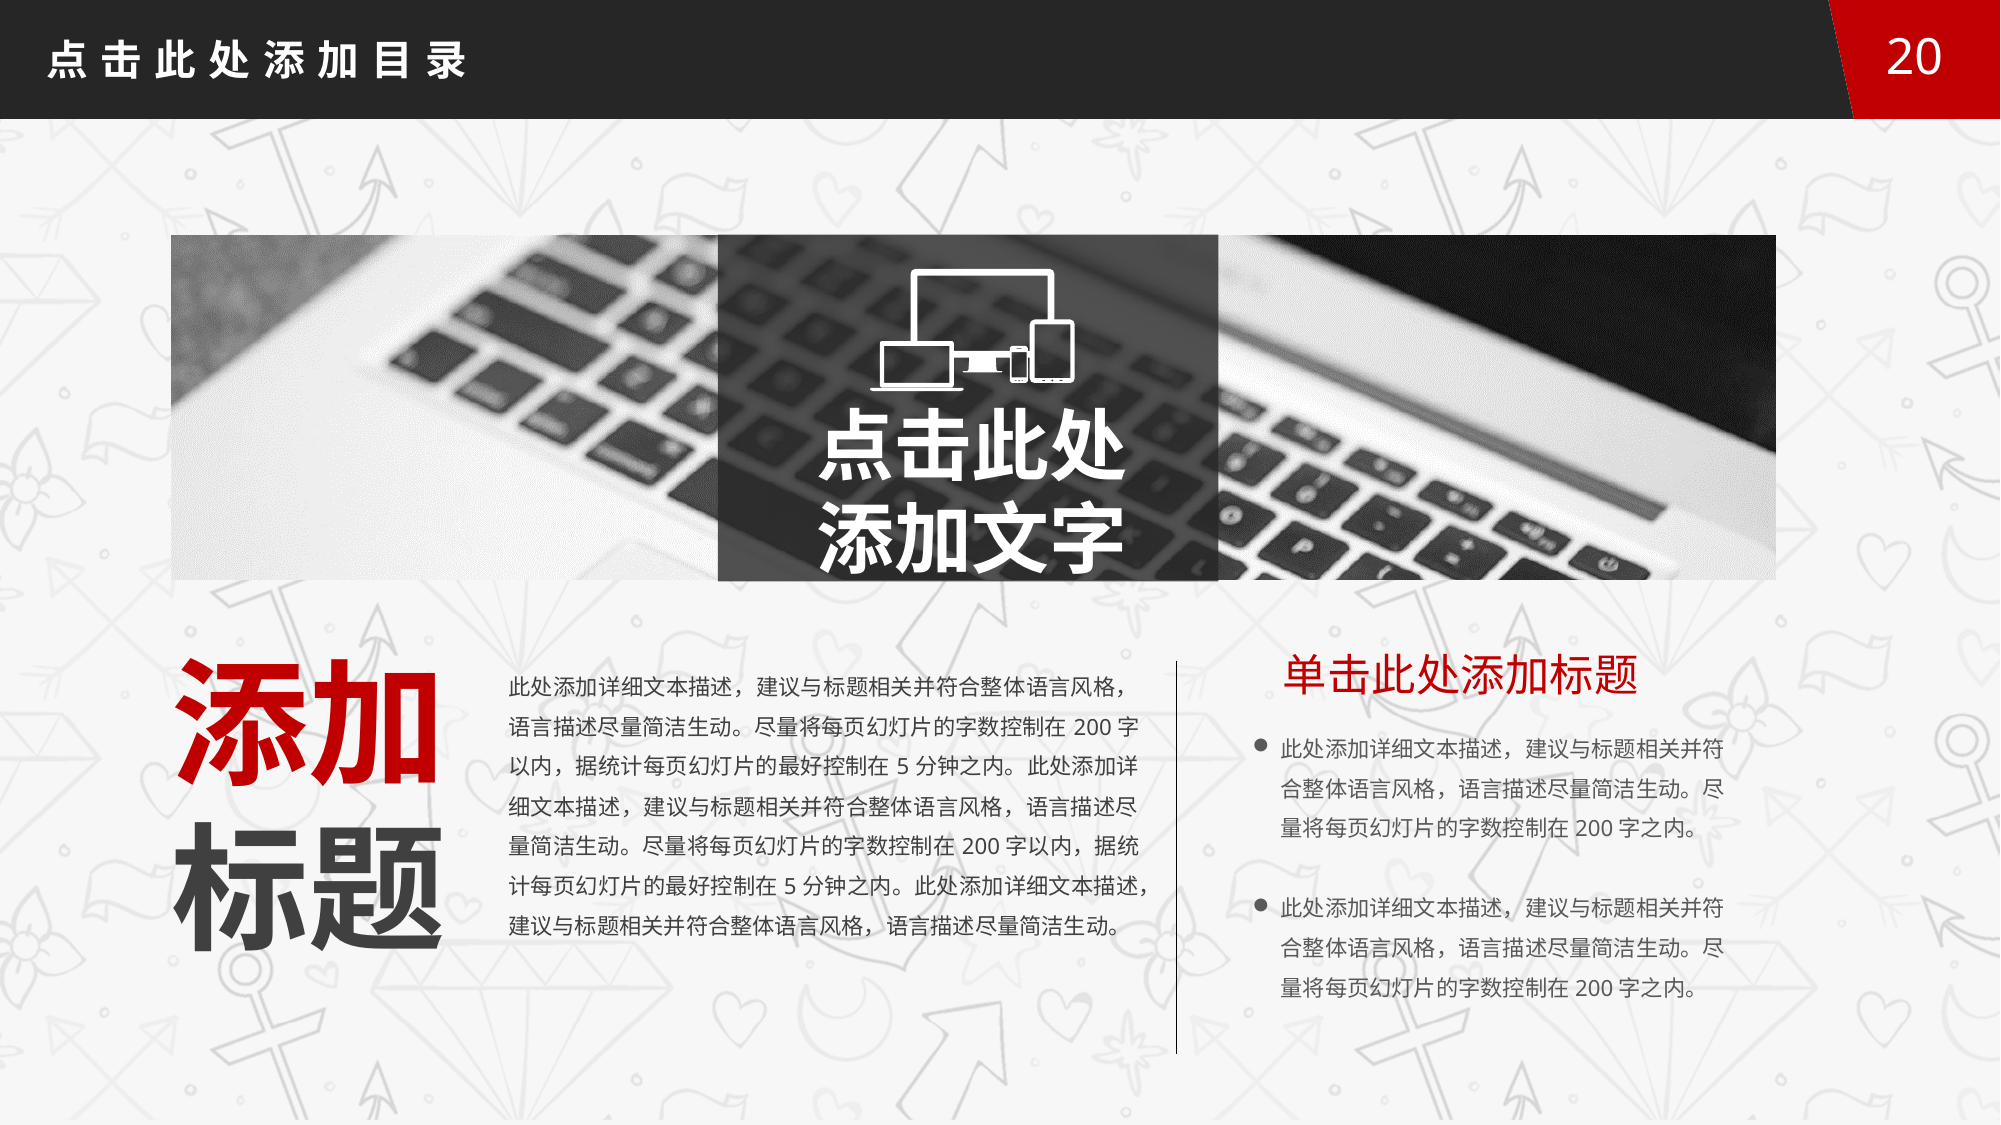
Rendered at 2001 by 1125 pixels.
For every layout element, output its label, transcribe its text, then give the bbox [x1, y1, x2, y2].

slide_number 20 [1861, 28, 1967, 89]
text_box 单击此处添加标题 [1282, 661, 1644, 702]
text_box 此处添加详细文本描述，建议与标题相关并符合整体语言风格，语言描述尽量简洁生动。尽量将每页幻灯片的字数控制在200字以内，据统计每页幻灯片的最好控制在5分钟之内。此处添加详细文本描述，建议与标题相关并符合整体语言风格，语言描述尽量简洁生动。尽量将每页幻灯片的字数控制在200字以内，据统计每页幻灯片的最好控制在5分钟之内。此处添加详细文本描述，建议与标题相关并符合整体语言风格，语言描述尽量简洁生动。 [508, 659, 1140, 988]
picture [0, 119, 2000, 1125]
text_box 此处添加详细文本描述，建议与标题相关并符合整体语言风格，语言描述尽量简洁生动。尽量将每页幻灯片的字数控制在200字之内。 此处添加详细文本描述，建议与标题相关并符合整体语言风格，语言描述尽量简洁生动。尽量将每页幻灯片的字数控制在200字之内。 [1252, 721, 1747, 1059]
text_box 添加 标题 [171, 637, 532, 1010]
text_box 点击此处添加目录 [31, 26, 483, 91]
